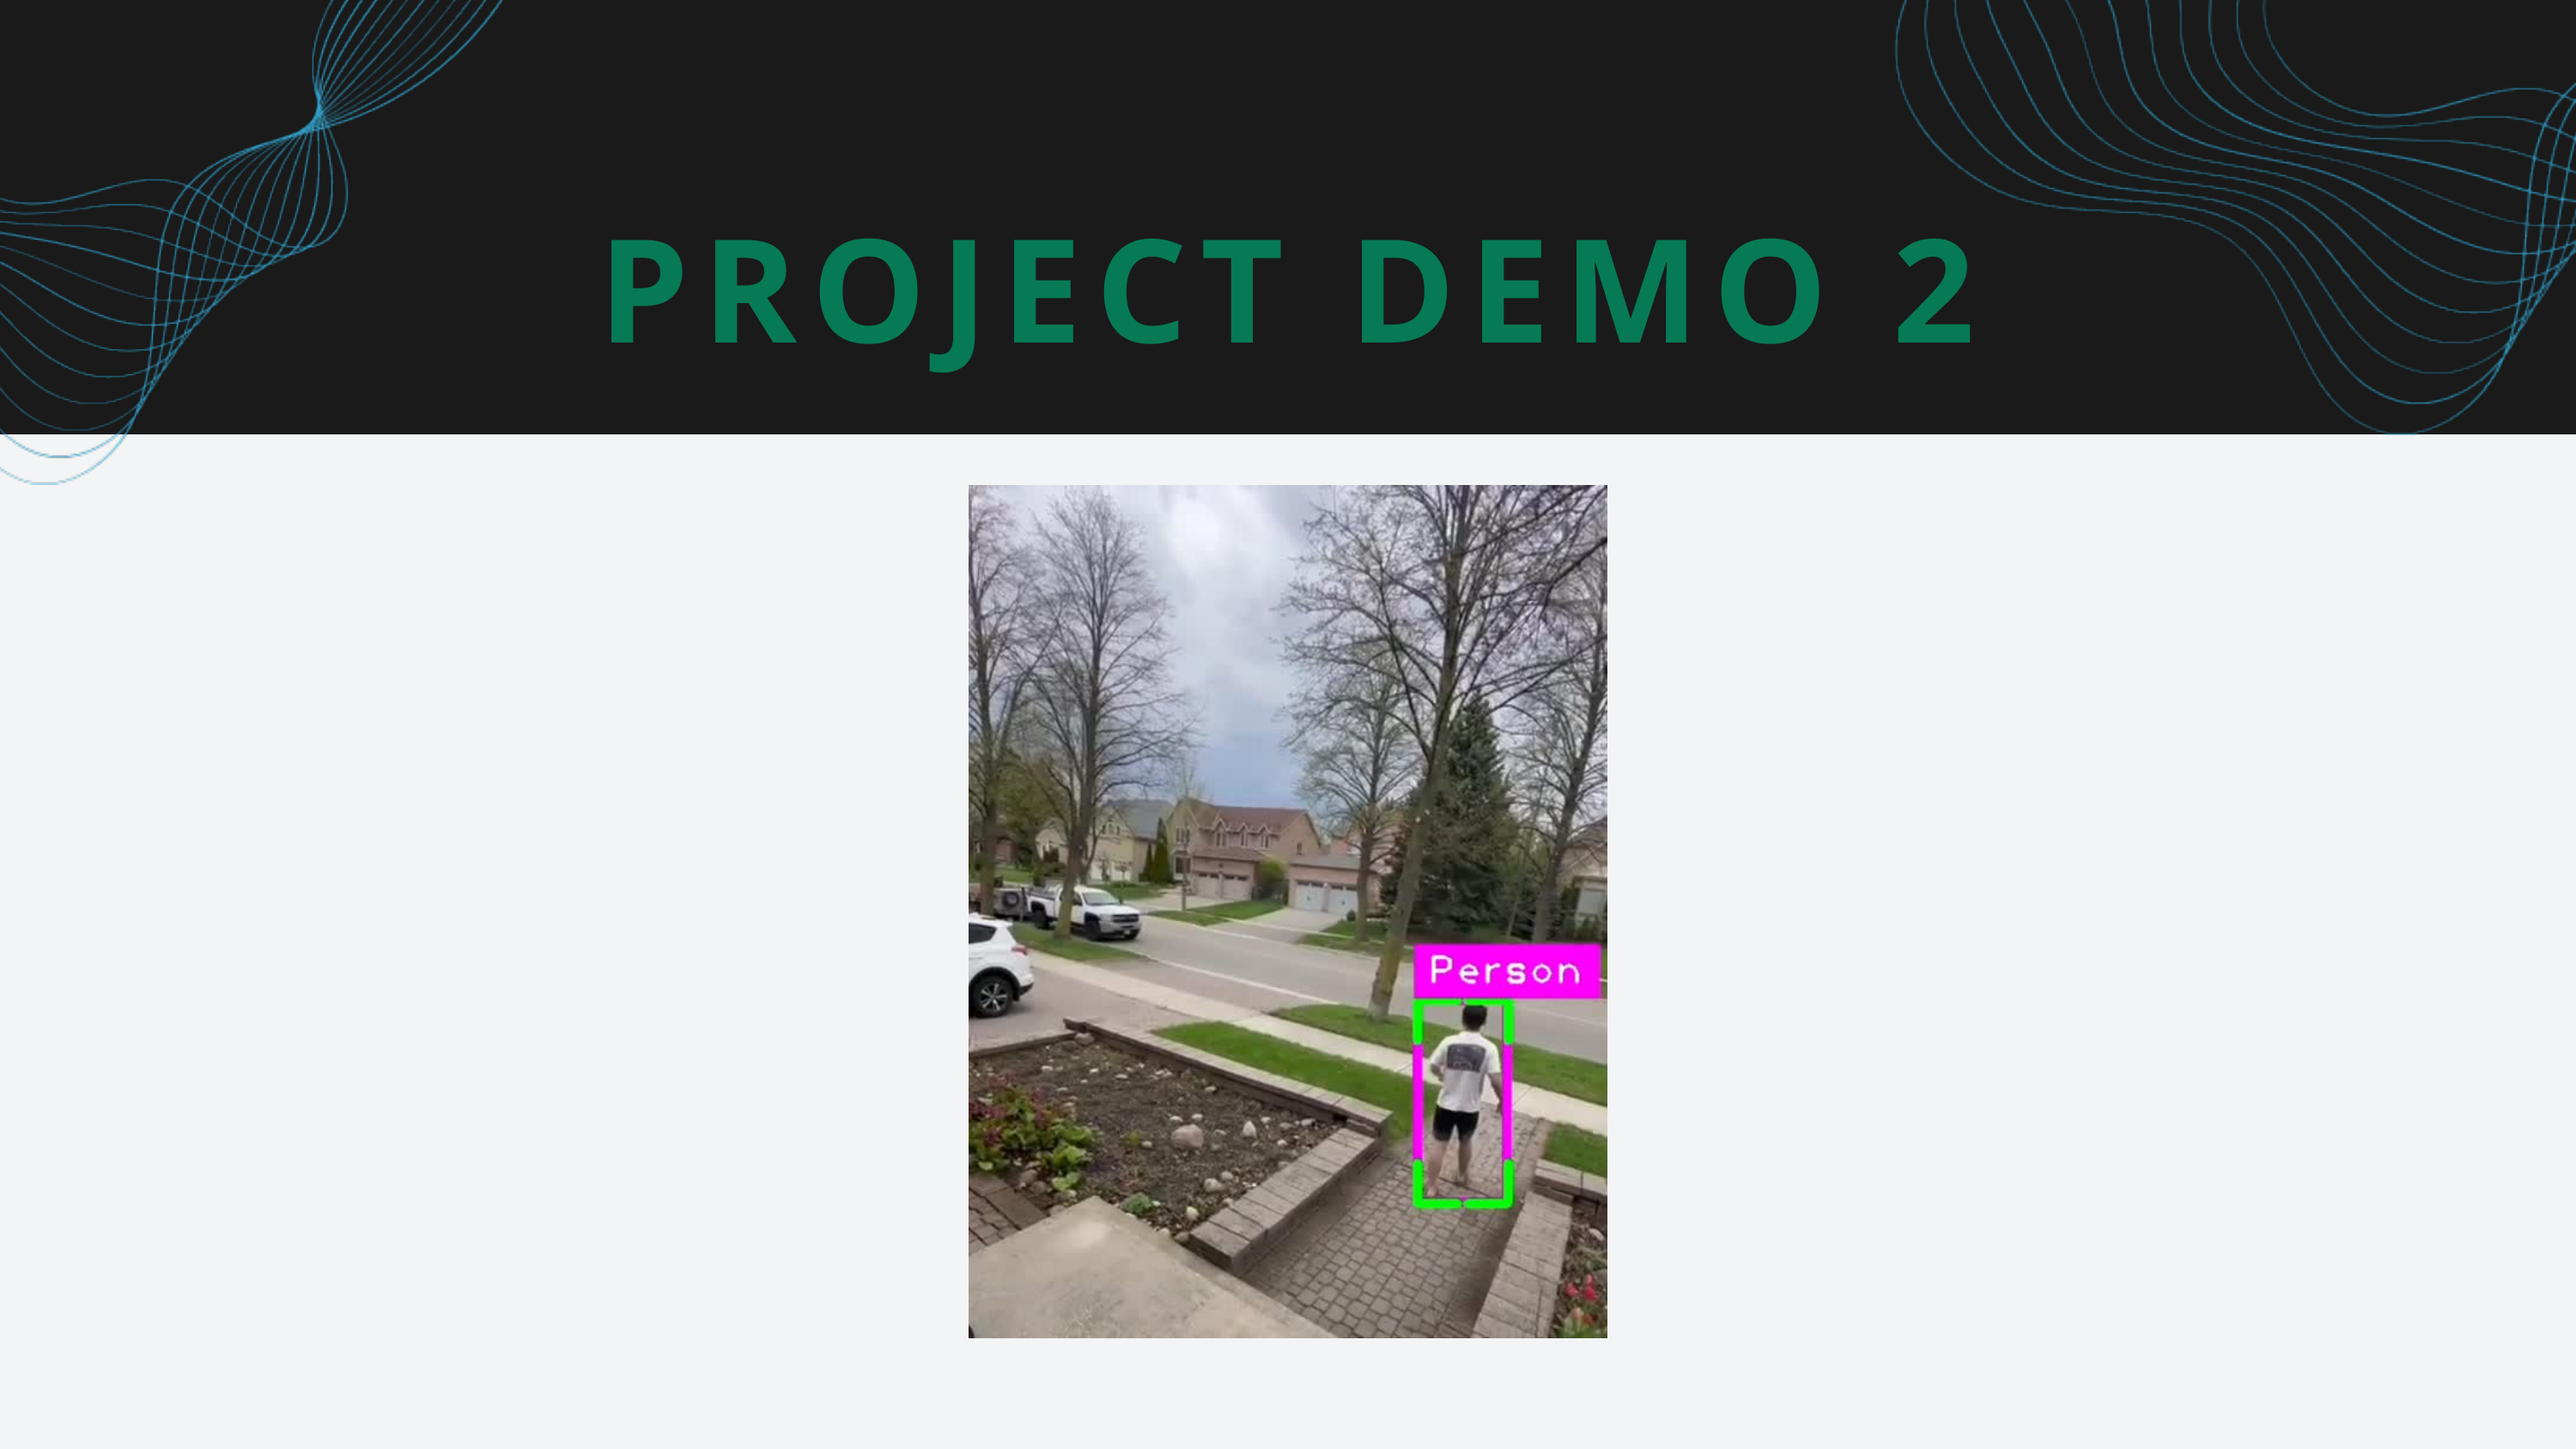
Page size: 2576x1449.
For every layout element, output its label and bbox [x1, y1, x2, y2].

text_box [0, 0, 2576, 435]
text_box [968, 484, 1608, 1339]
text_box [0, 445, 544, 485]
